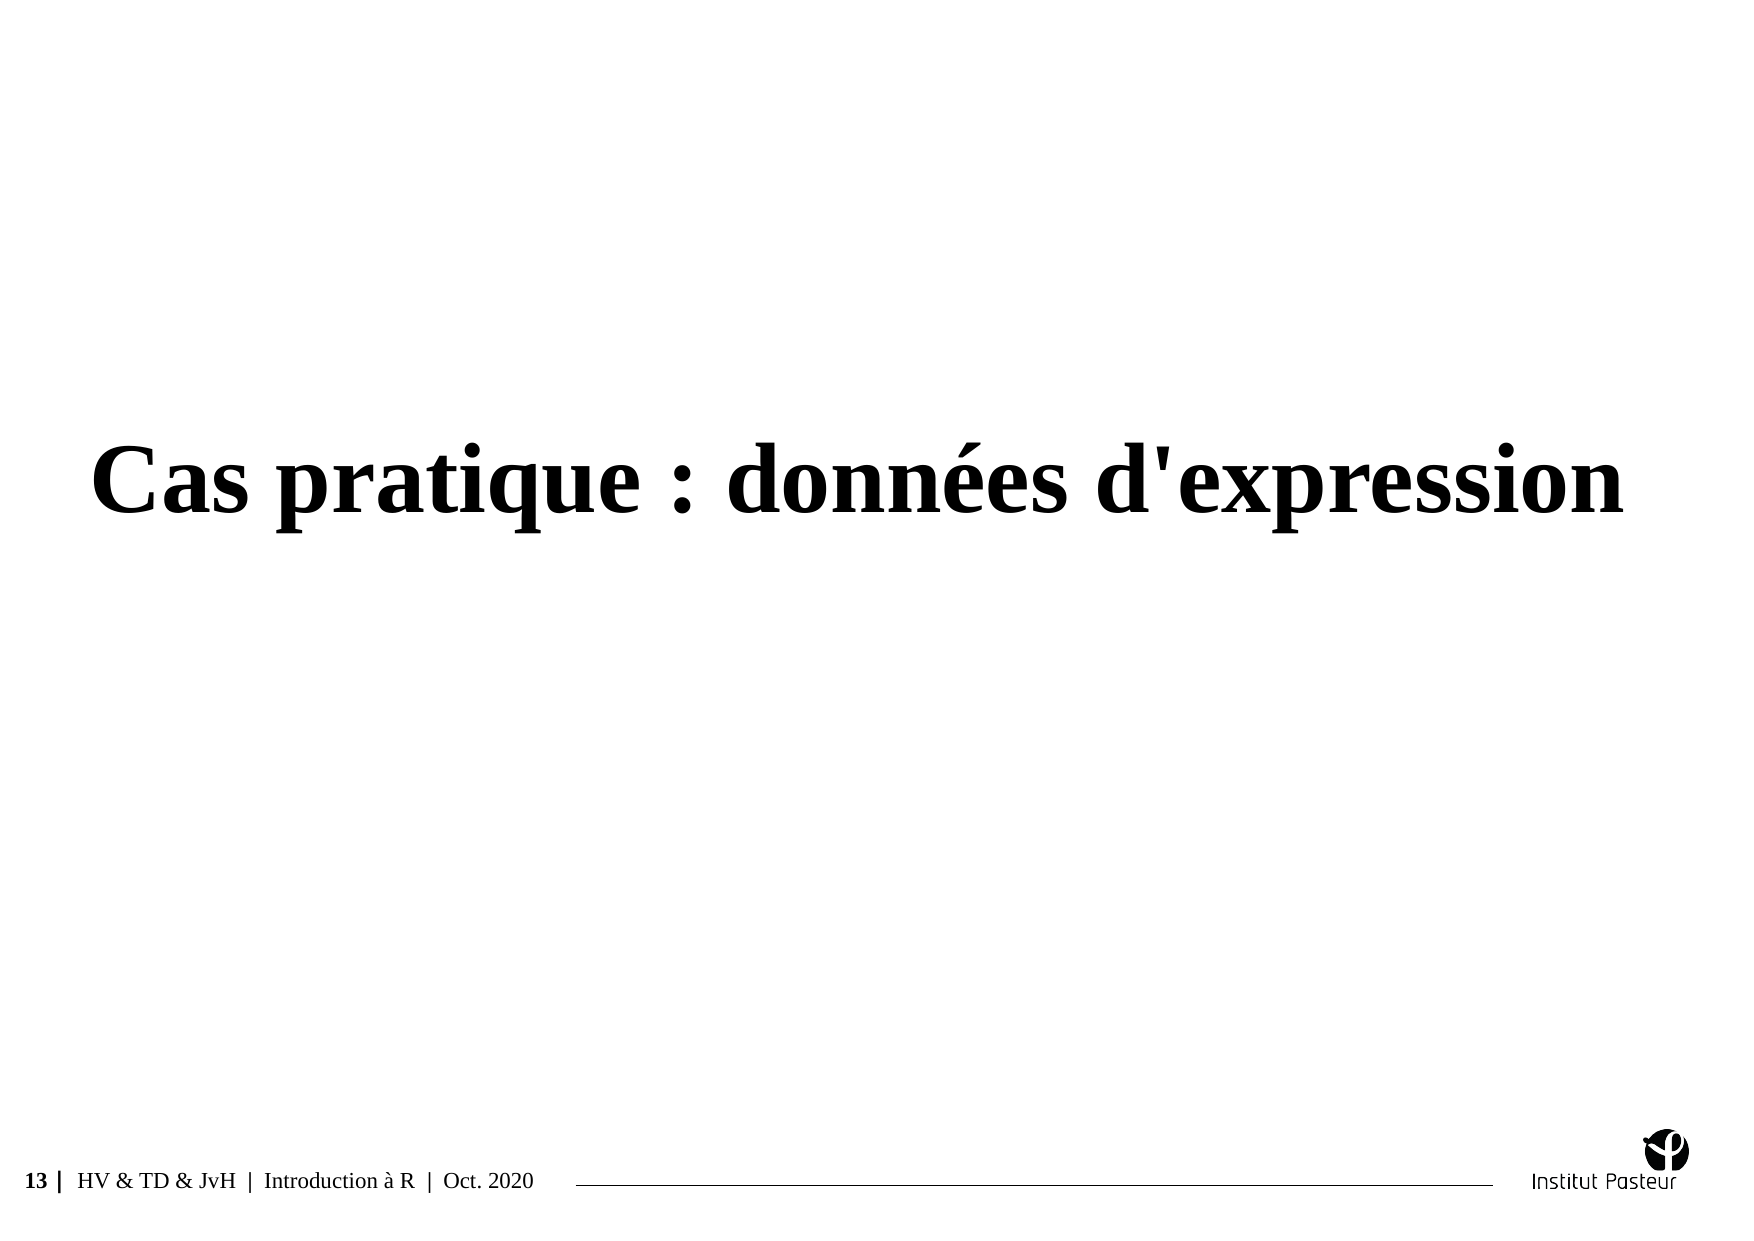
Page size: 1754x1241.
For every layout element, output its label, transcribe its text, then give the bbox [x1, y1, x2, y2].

title Cas pratique : données d'expression [75, 414, 1678, 648]
picture [1533, 1129, 1689, 1189]
